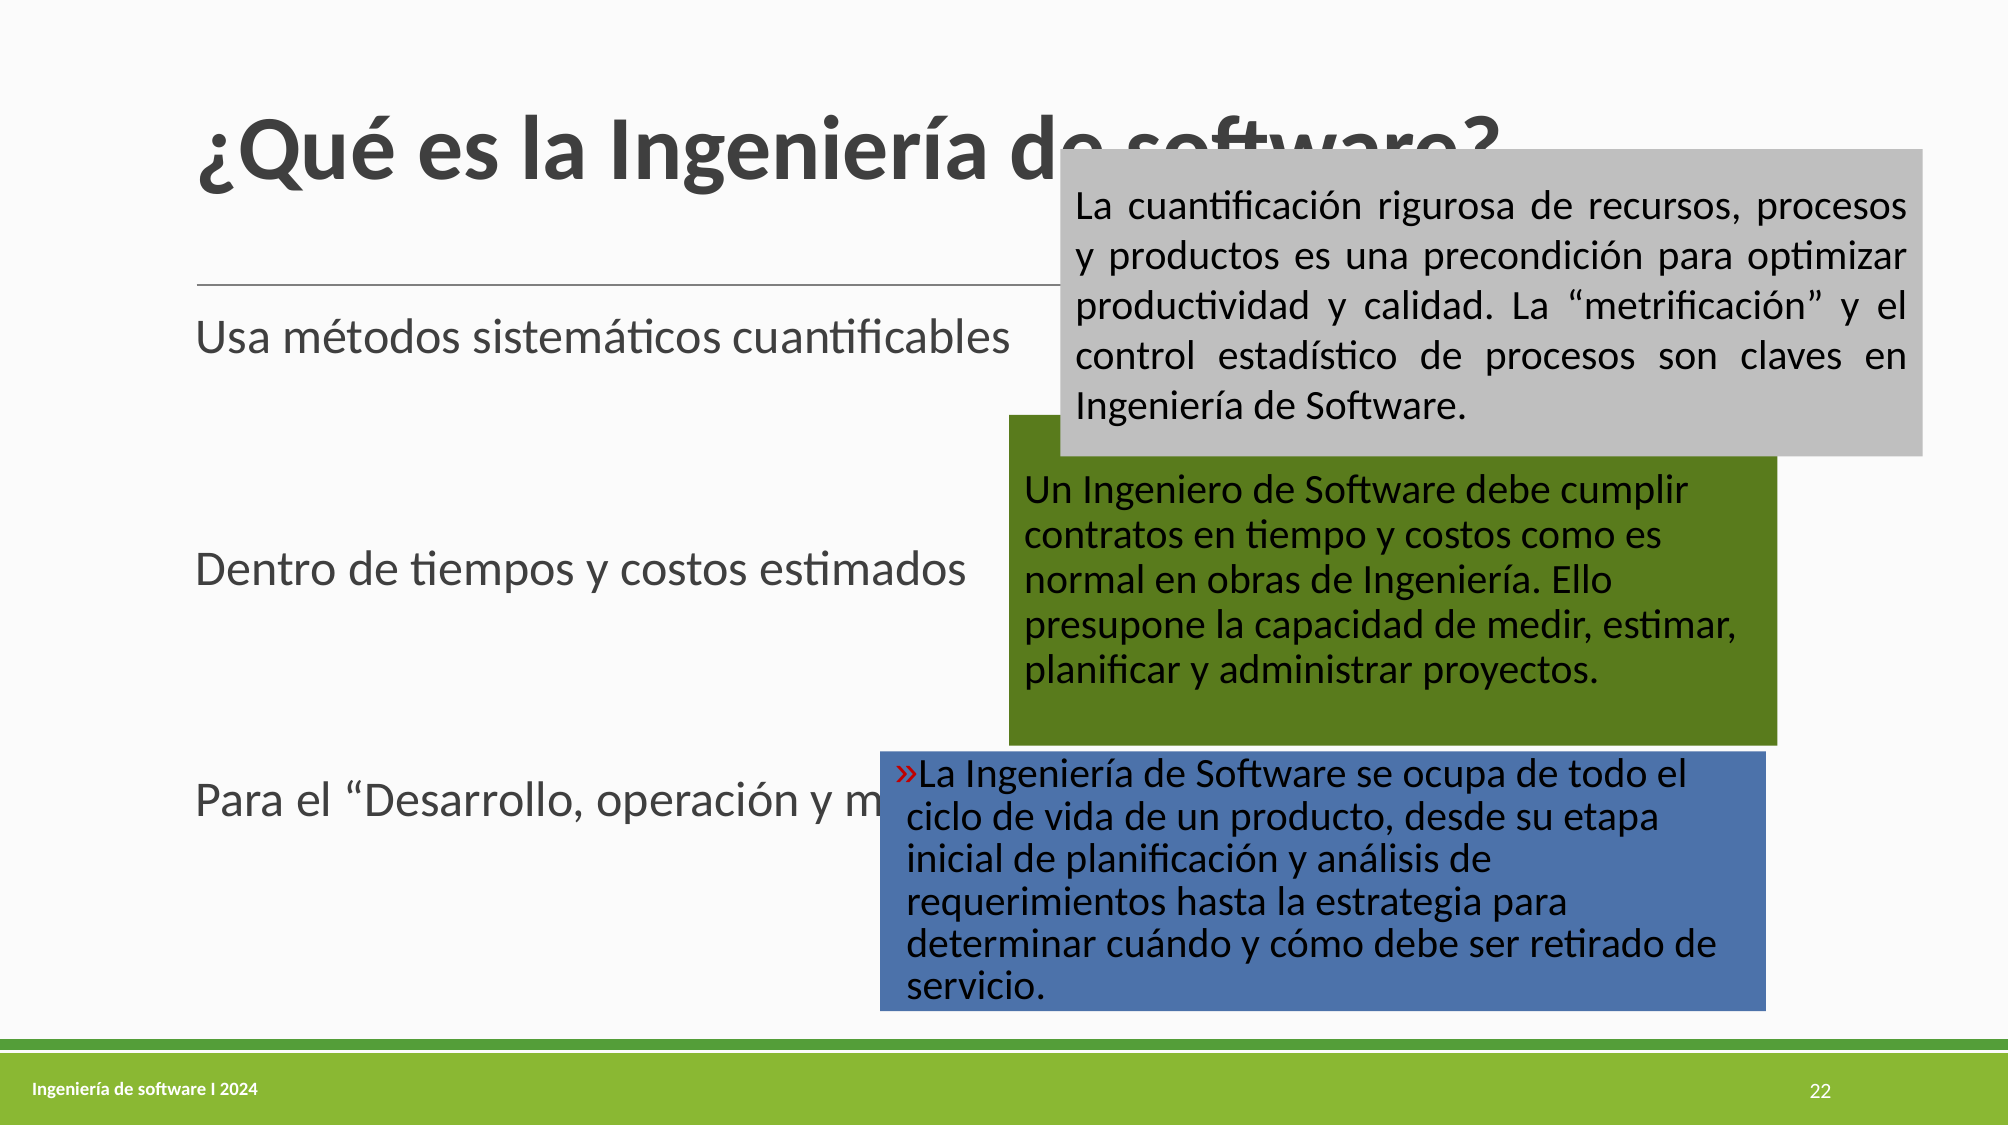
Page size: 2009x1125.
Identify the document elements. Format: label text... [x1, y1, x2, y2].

list Un Ingeniero de Software debe cumplir contratos en tiempo y costos como es normal en obras de Ingeniería. Ello presupone la capacidad de medir, estimar, planificar y administrar proyectos. [1009, 414, 1778, 746]
list Usa métodos sistemáticos cuantificables Dentro de tiempos y costos estimados Para el “Desarrollo, operación y mantenimiento” [180, 302, 1838, 963]
text_box La cuantificación rigurosa de recursos, procesos y productos es una precondición para optimizar productividad y calidad. La “metrificación” y el control estadístico de procesos son claves en Ingeniería de Software. [1060, 149, 1923, 457]
title ¿Qué es la Ingeniería de software? [180, 47, 1838, 206]
slide_number 22 [1630, 1059, 1847, 1120]
text_box La Ingeniería de Software se ocupa de todo el ciclo de vida de un producto, desde su etapa inicial de planificación y análisis de requerimientos hasta la estrategia para determinar cuándo y cómo debe ser retirado de servicio. [880, 751, 1766, 1012]
